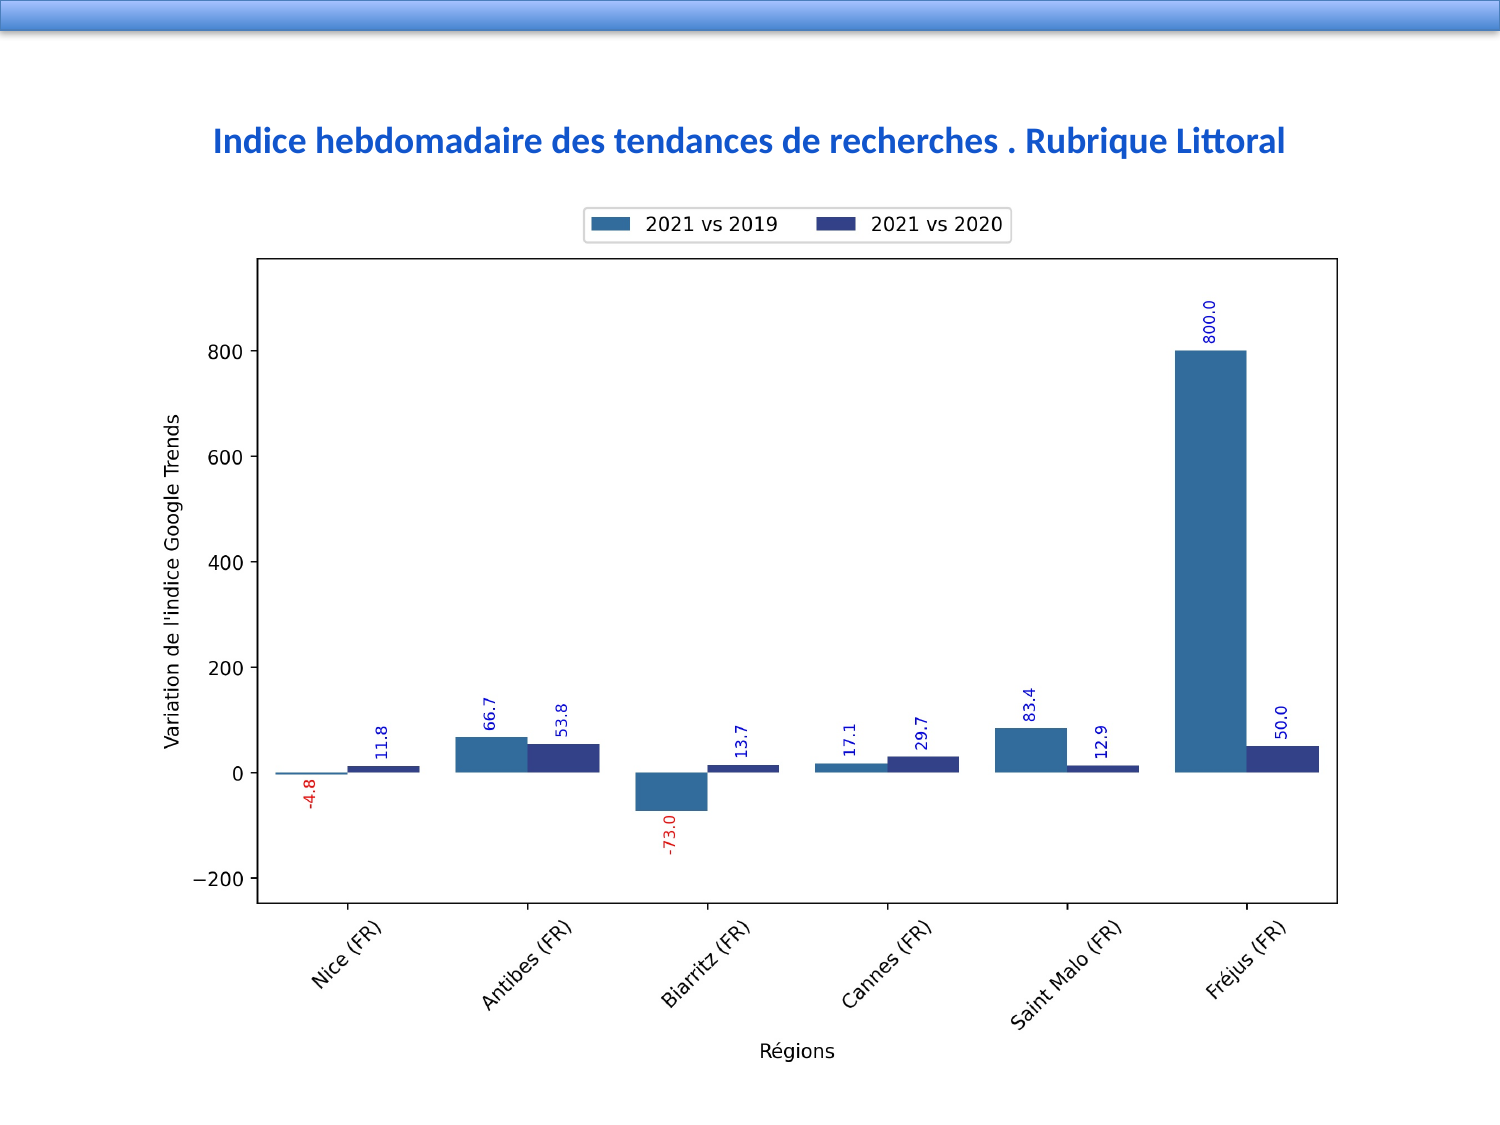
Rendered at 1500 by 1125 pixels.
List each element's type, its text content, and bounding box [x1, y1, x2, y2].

title Indice hebdomadaire des tendances de recherches . Rubrique Littoral [75, 45, 1425, 233]
text_box [0, 0, 1500, 31]
picture [149, 194, 1351, 1075]
